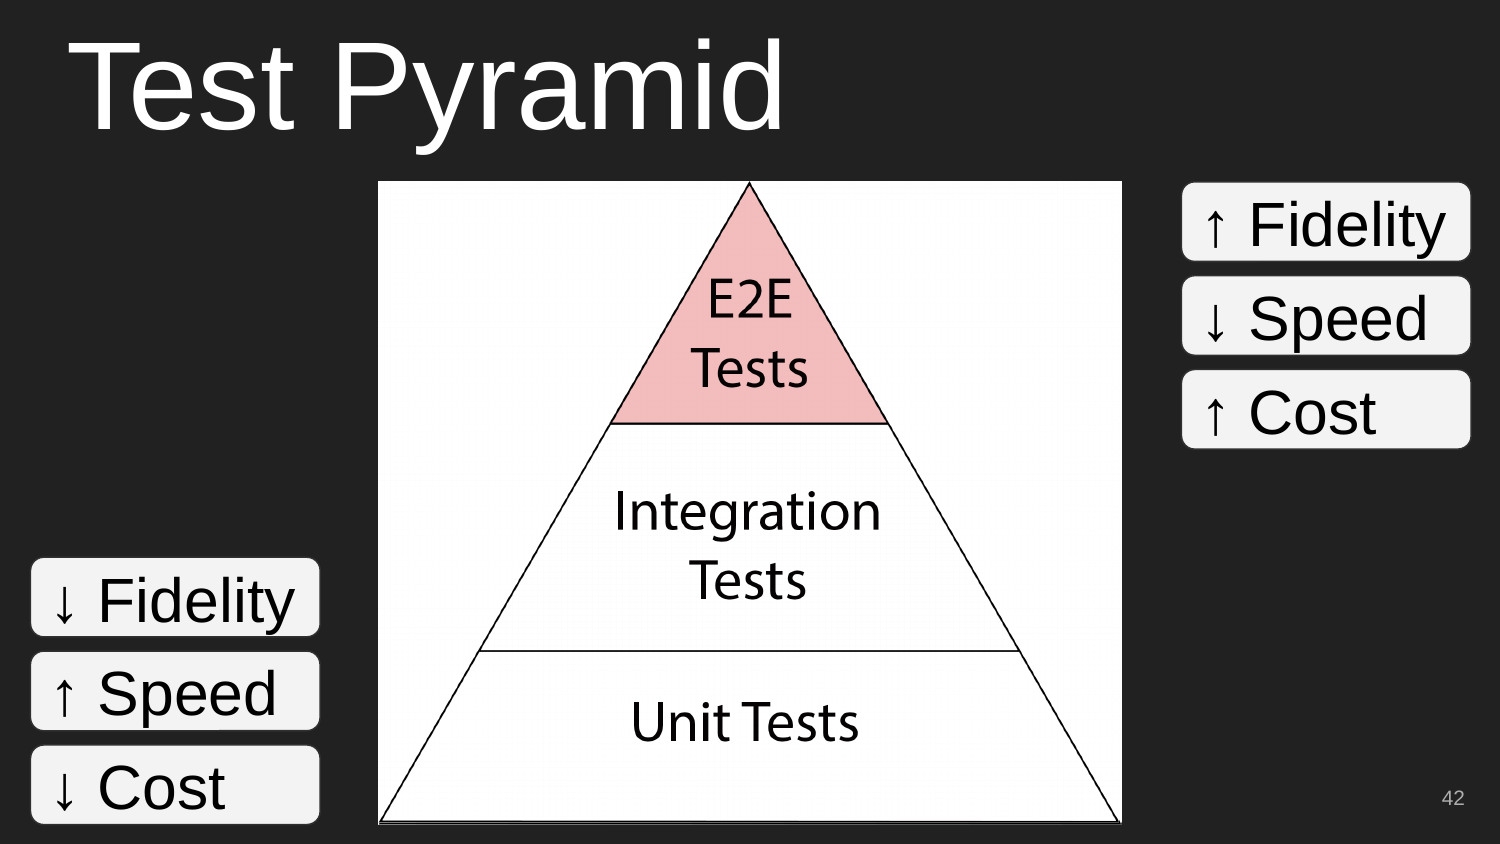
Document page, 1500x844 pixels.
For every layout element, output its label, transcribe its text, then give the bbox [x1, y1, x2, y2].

slide_number ‹#› [1389, 764, 1480, 830]
text_box ↑ Cost [1181, 369, 1472, 450]
text_box ↑ Fidelity [1181, 181, 1472, 262]
text_box ↑ Speed [30, 651, 321, 731]
text_box ↓ Cost [30, 744, 321, 825]
text_box ↓ Fidelity [30, 557, 321, 637]
picture [378, 181, 1122, 826]
title Test Pyramid [51, 0, 1449, 84]
text_box ↓ Speed [1181, 275, 1472, 356]
